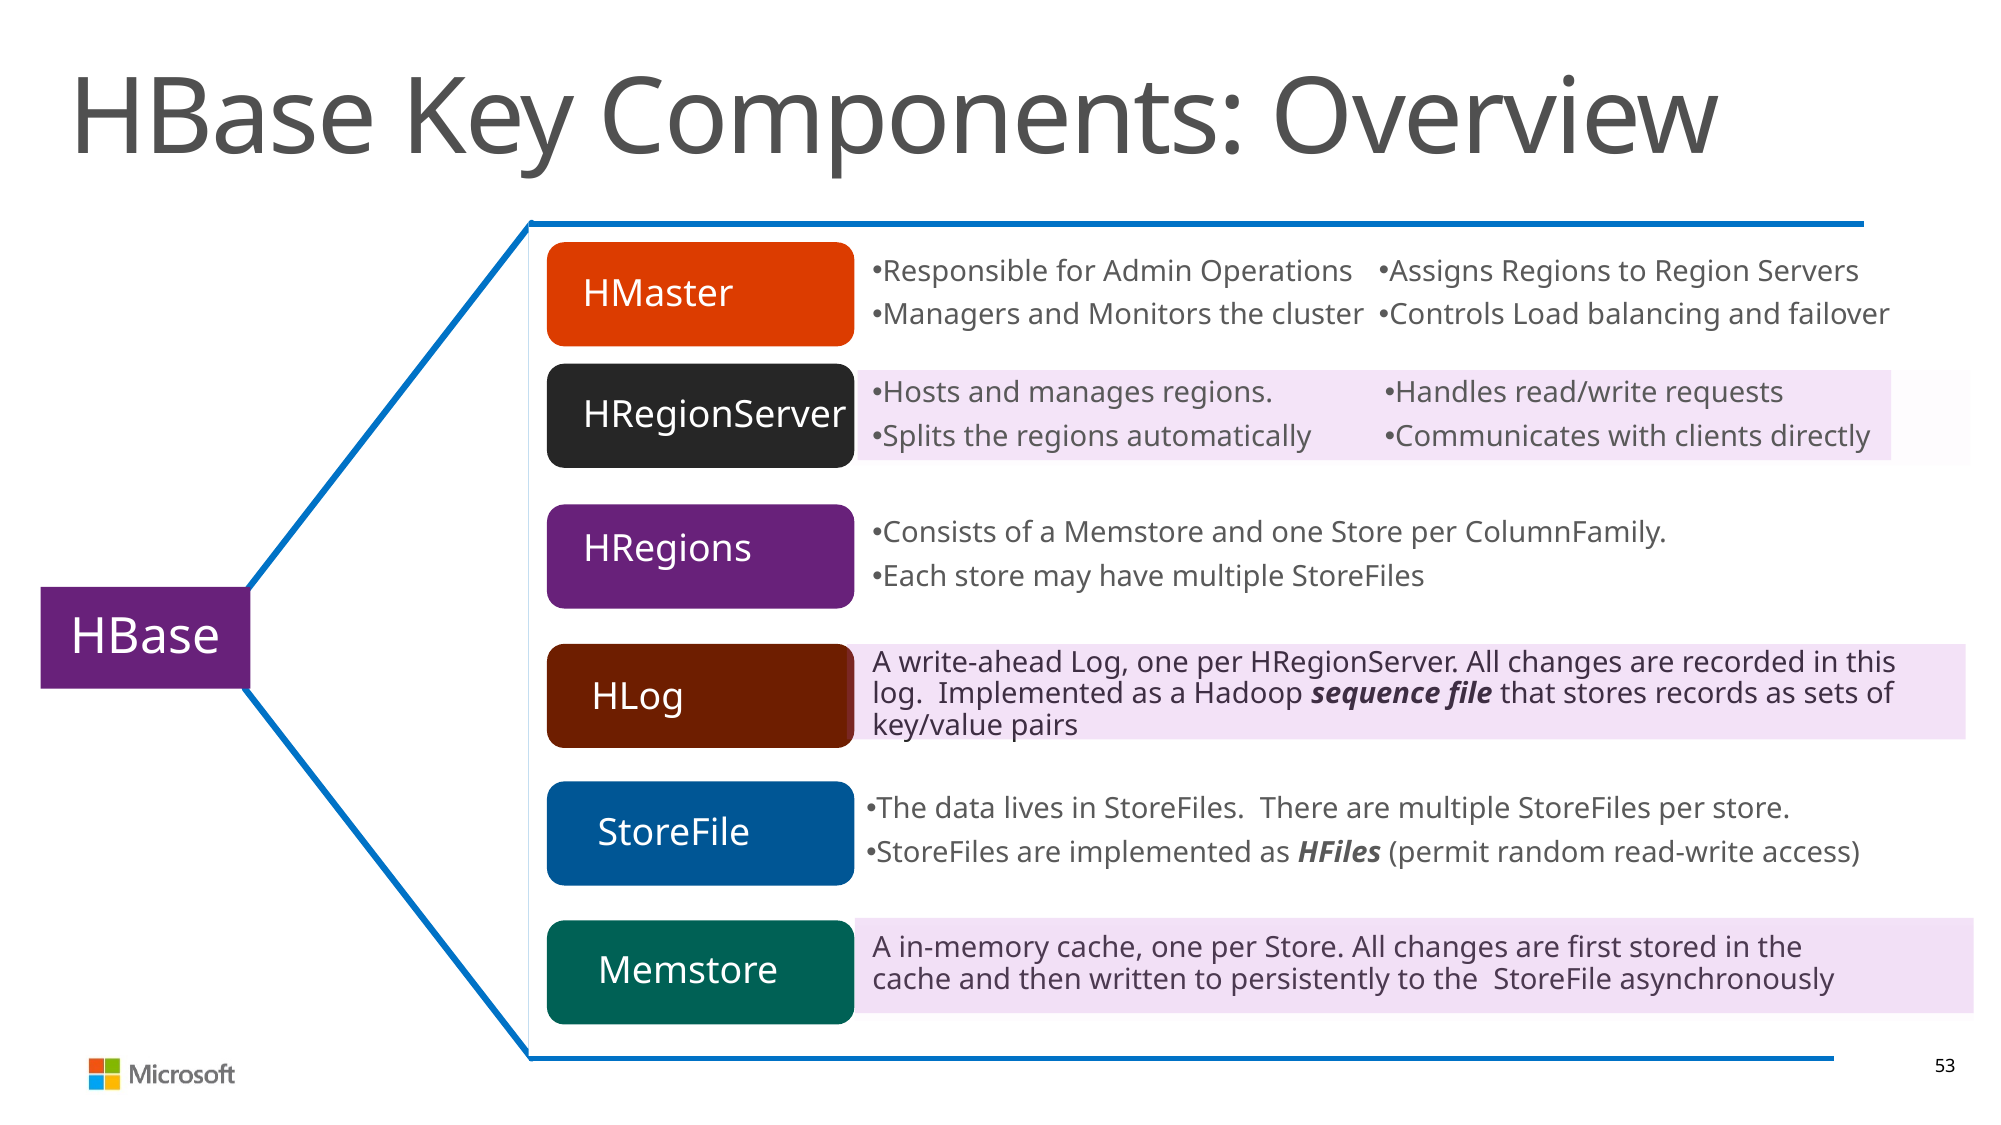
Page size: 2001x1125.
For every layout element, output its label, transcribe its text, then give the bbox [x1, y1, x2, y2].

slide_number 53 [1864, 1059, 1956, 1078]
picture [85, 1059, 240, 1095]
title HBase Key Components: Overview [44, 47, 1956, 200]
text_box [43, 221, 1974, 1059]
